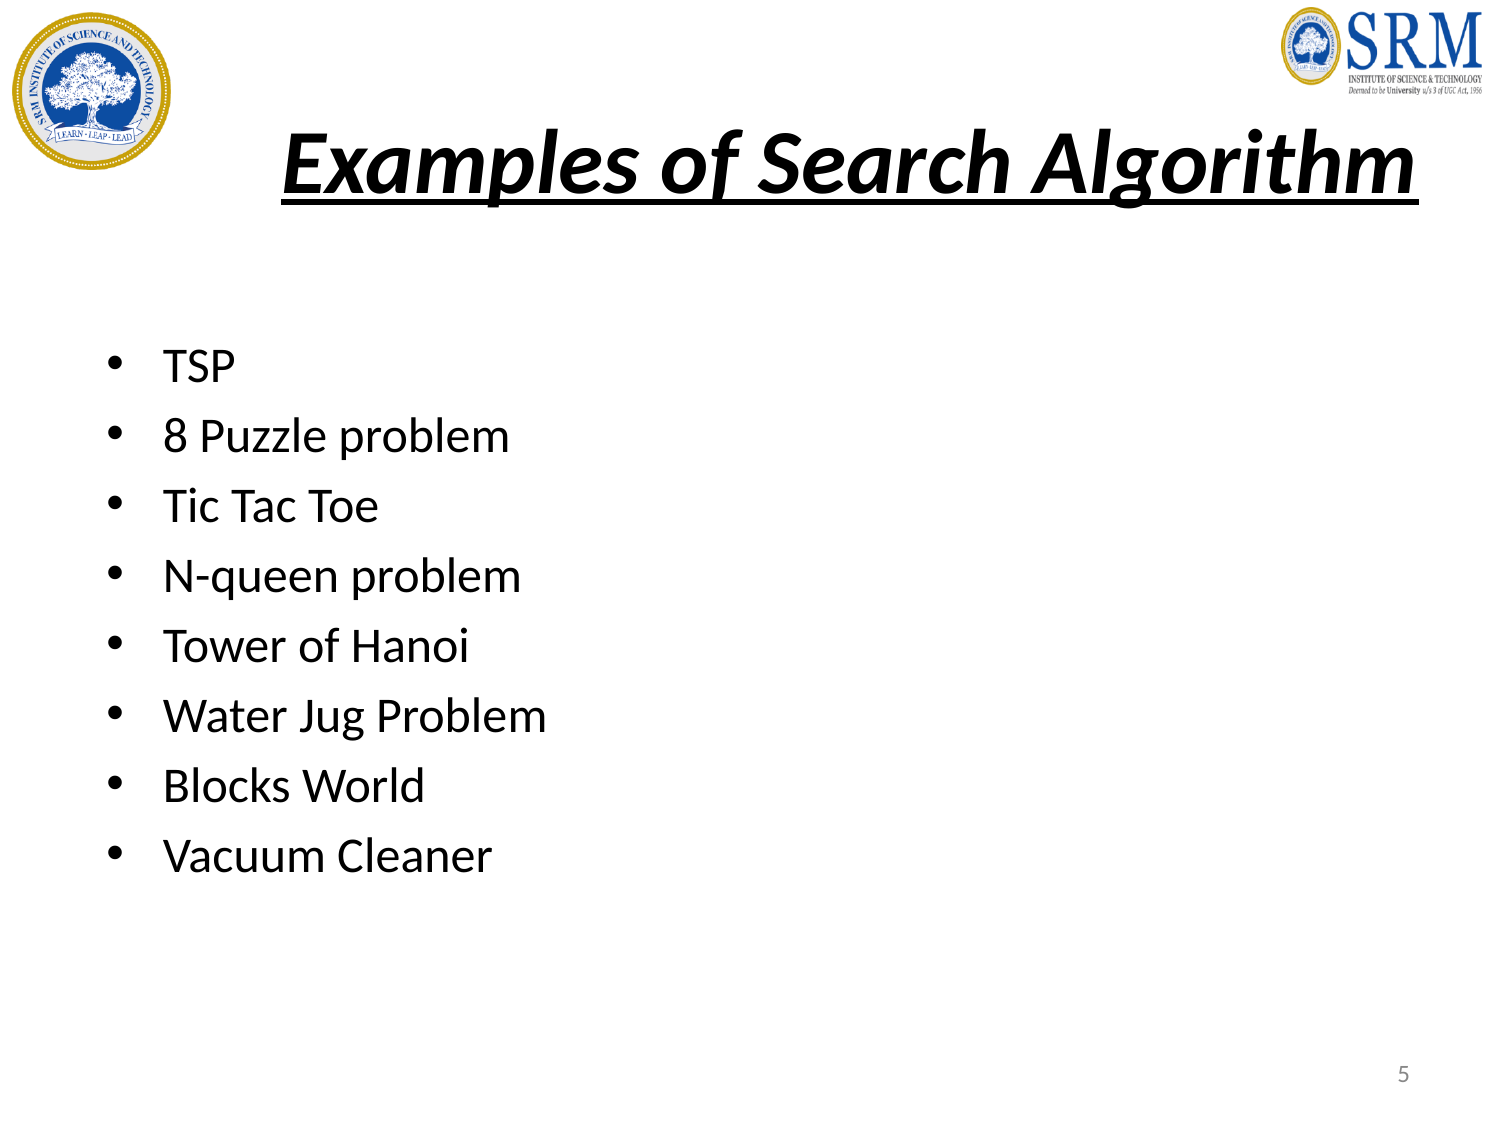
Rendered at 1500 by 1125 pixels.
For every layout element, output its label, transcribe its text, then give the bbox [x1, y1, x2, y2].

list TSP 8 Puzzle problem Tic Tac Toe N-queen problem Tower of Hanoi Water Jug Problem Blocks World Vacuum Cleaner [91, 324, 1442, 1125]
slide_number ‹#› [1074, 1042, 1425, 1103]
picture [12, 12, 171, 171]
picture [1281, 7, 1482, 37]
title Examples of Search Algorithm [150, 37, 1500, 277]
